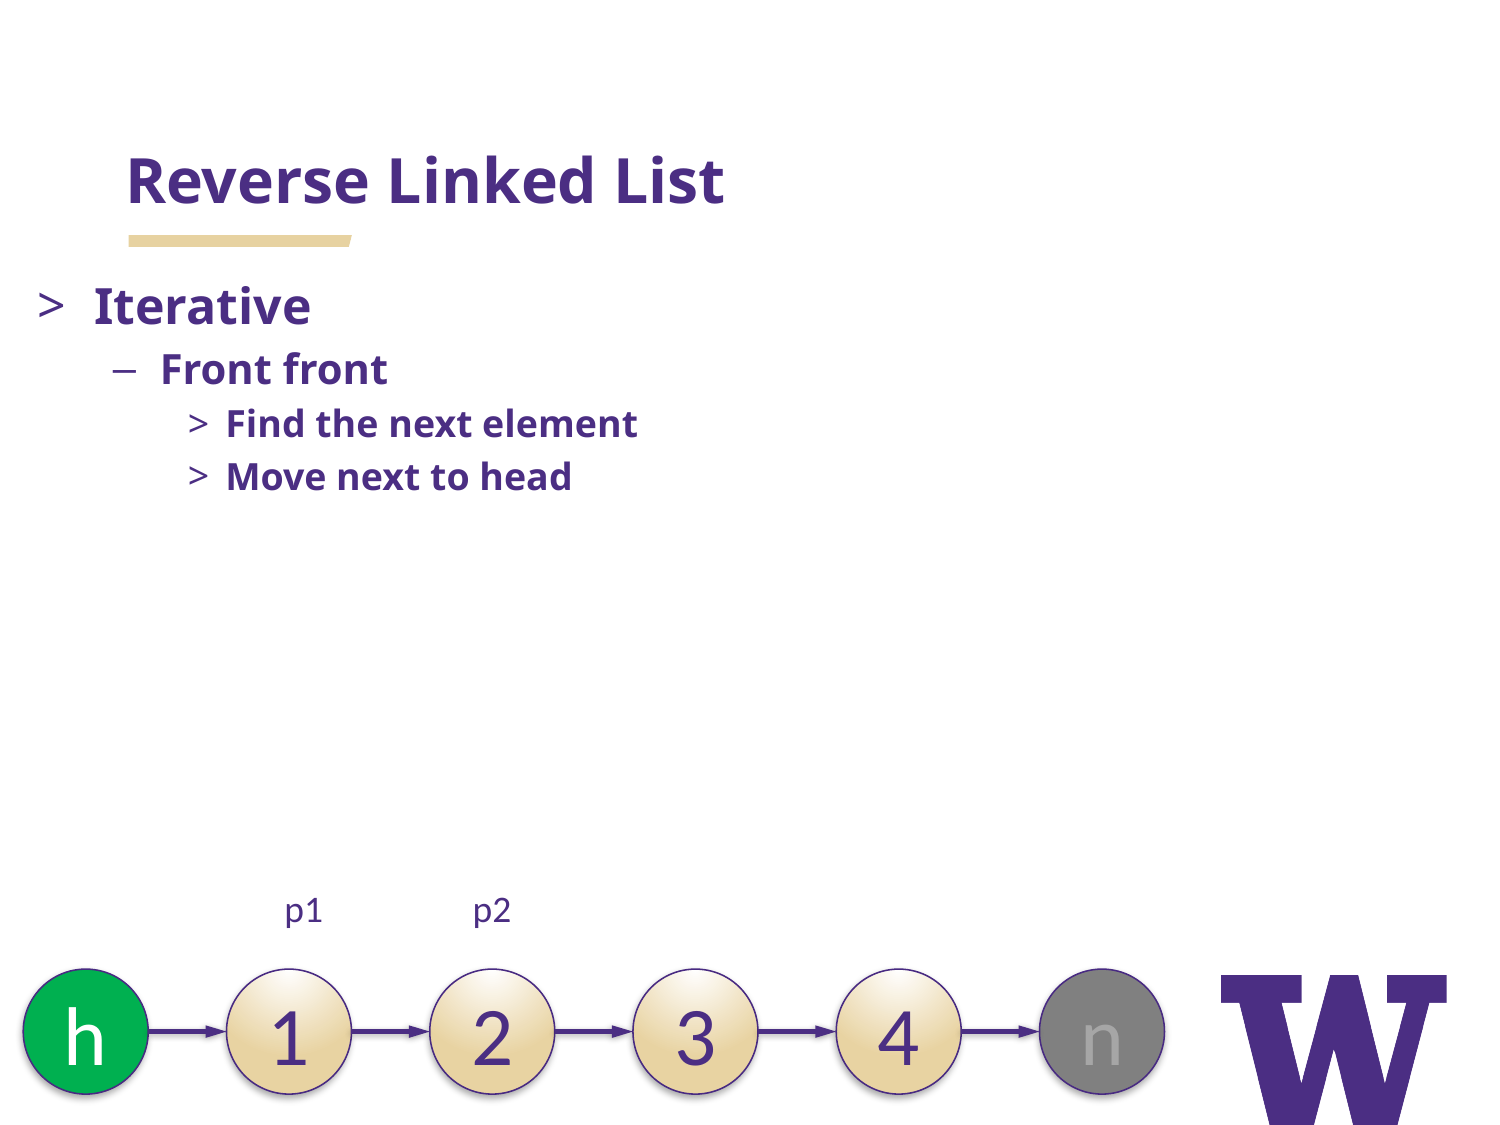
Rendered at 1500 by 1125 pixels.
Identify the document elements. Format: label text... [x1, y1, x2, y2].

text_box p2 [457, 877, 527, 938]
picture [128, 235, 352, 247]
list Iterative Front front Find the next element Move next to head [23, 267, 1368, 926]
text_box h [22, 968, 149, 1095]
text_box p1 [269, 877, 338, 938]
text_box 2 [429, 968, 556, 1095]
text_box 4 [835, 968, 962, 1095]
title Reverse Linked List [110, 60, 1453, 224]
picture [1221, 975, 1447, 1125]
text_box 3 [632, 968, 759, 1095]
text_box n [1038, 968, 1166, 1095]
text_box 1 [225, 968, 353, 1095]
